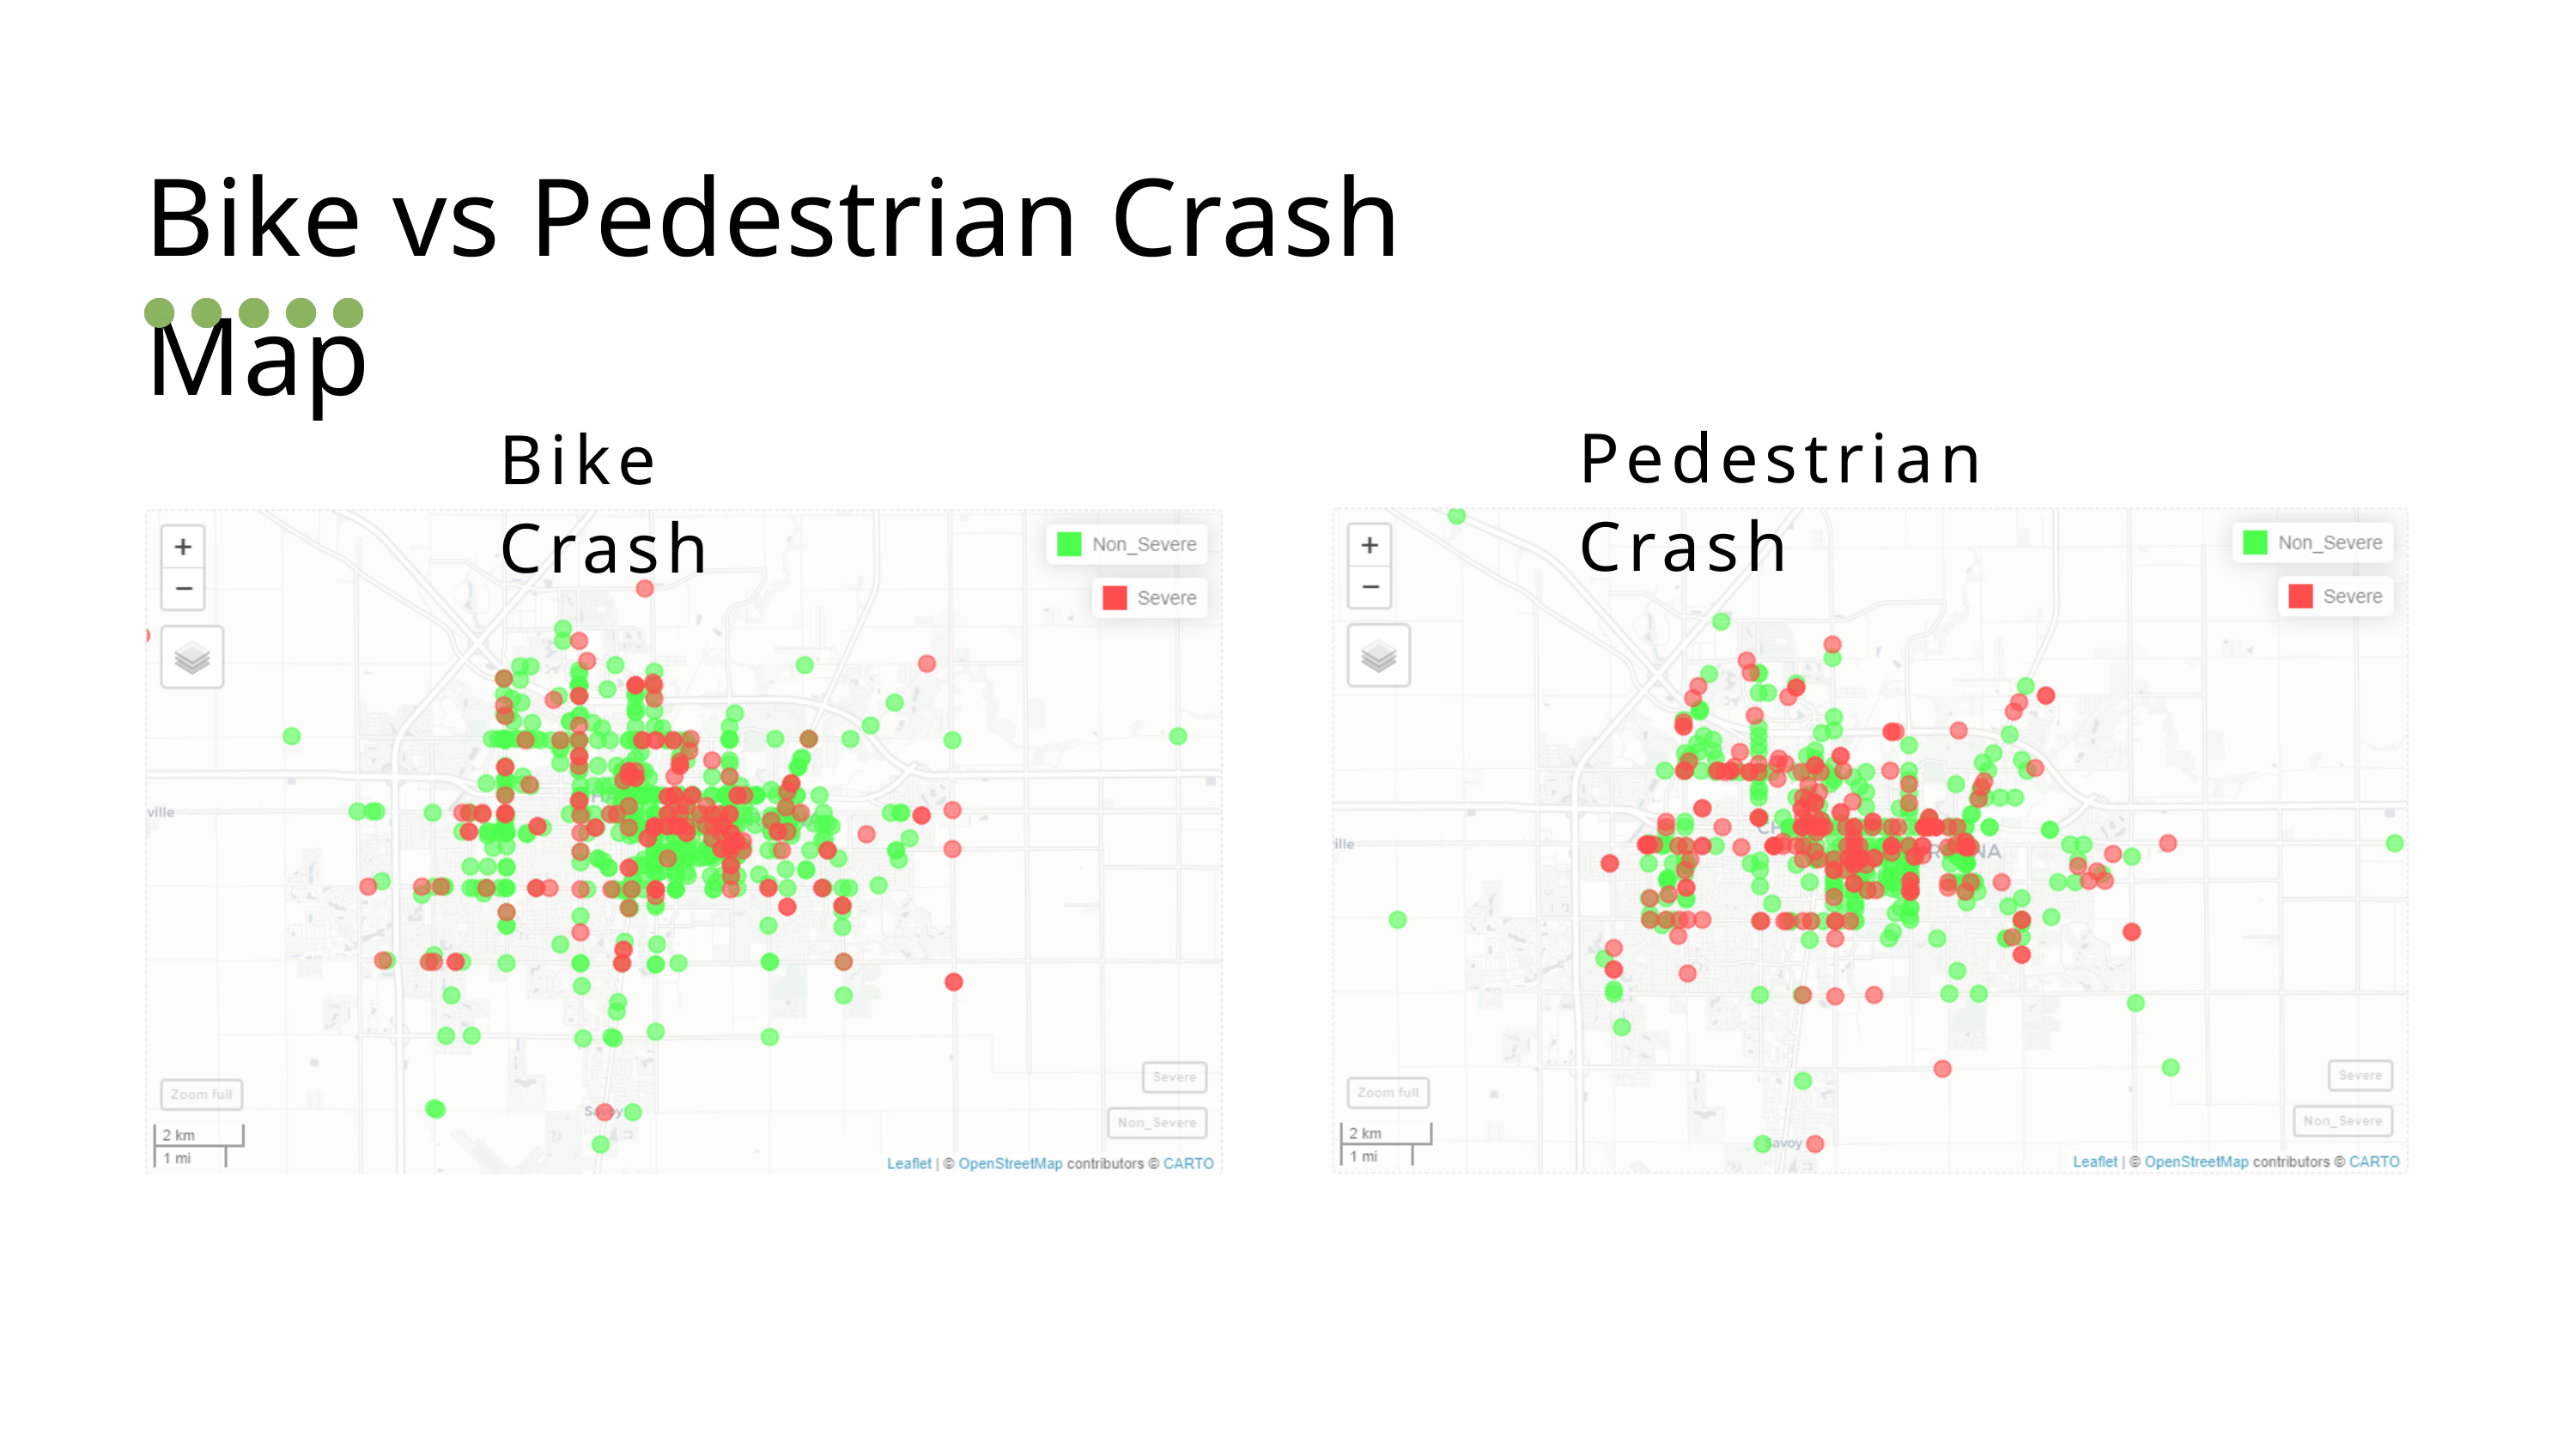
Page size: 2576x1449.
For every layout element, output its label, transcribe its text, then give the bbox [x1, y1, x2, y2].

text_box Bike Crash [499, 409, 868, 506]
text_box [144, 137, 1525, 328]
picture [1330, 506, 2409, 1175]
picture [144, 507, 1223, 1174]
text_box Pedestrian Crash [1578, 408, 2161, 505]
